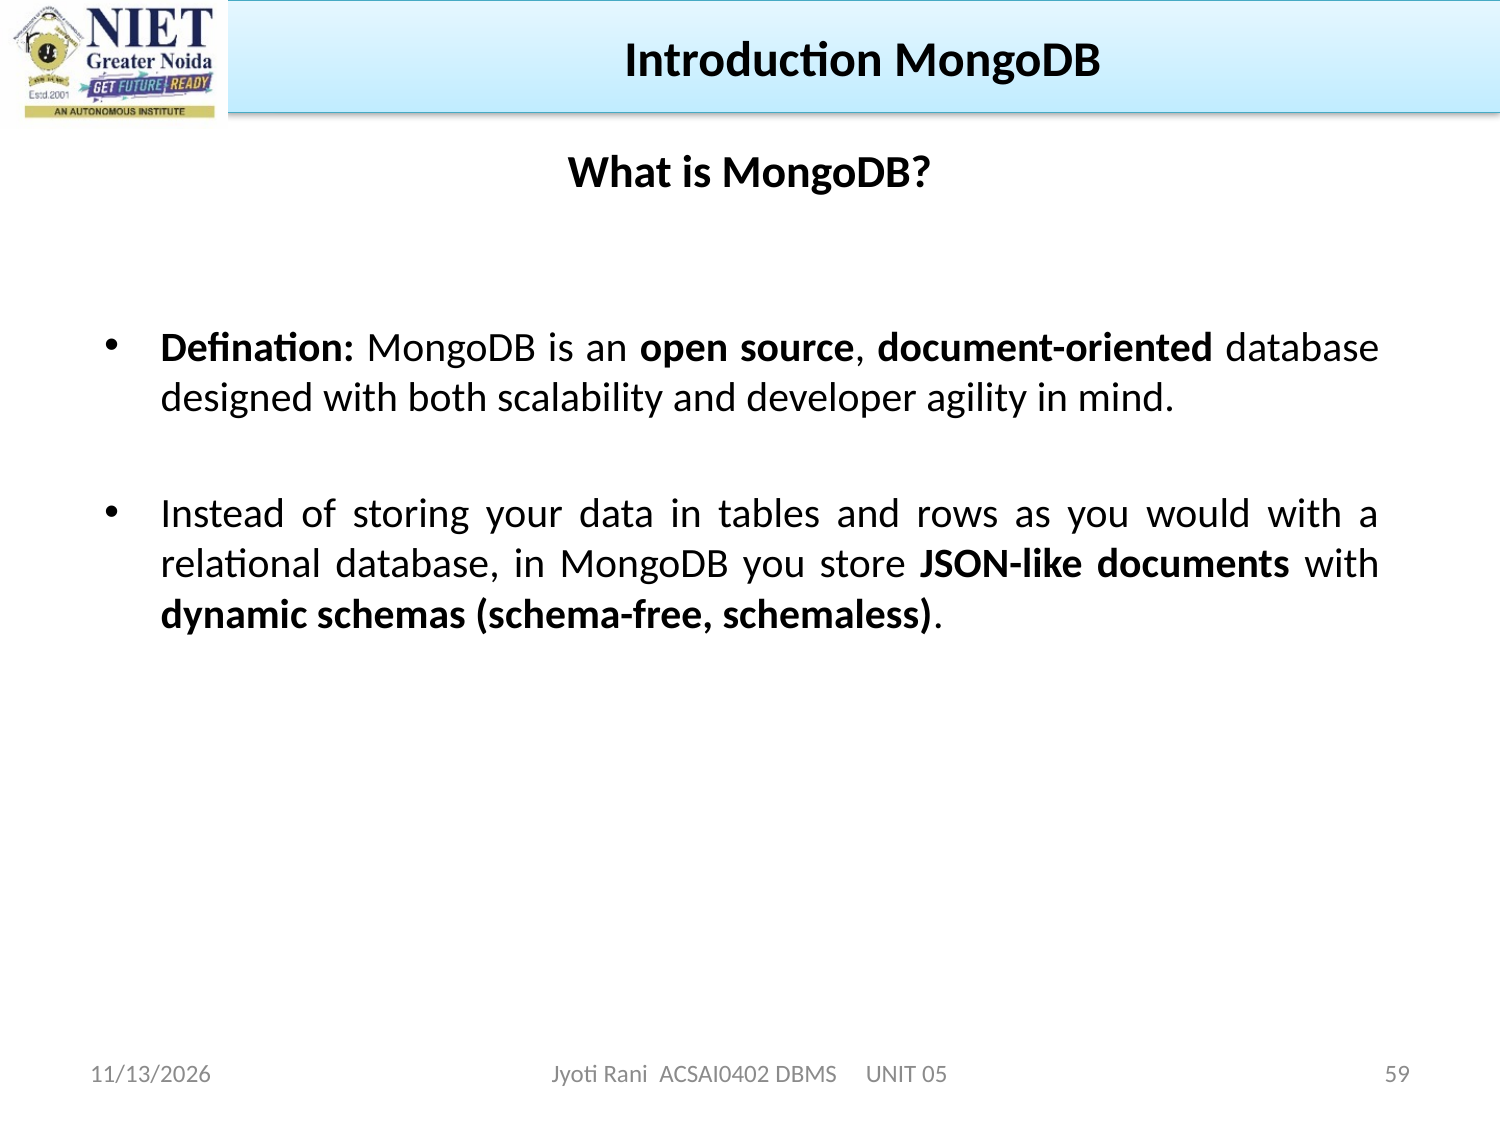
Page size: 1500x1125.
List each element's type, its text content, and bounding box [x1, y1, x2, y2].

title What is MongoDB? [75, 120, 1425, 263]
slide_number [75, 1042, 425, 1103]
picture [0, 0, 228, 130]
slide_number 59 [1074, 1042, 1425, 1103]
list Defination: MongoDB is an open source, document-oriented database designed with both scalability and developer agility in mind. Instead of storing your data in tables and rows as you would with a relational database, in MongoDB you store JSON-like documents with dynamic schemas (schema-free, schemaless). [89, 311, 1395, 957]
text_box Introduction MongoDB [231, 0, 1500, 113]
footer Jyoti Rani ACSAI0402 DBMS UNIT 05 [512, 1042, 988, 1103]
